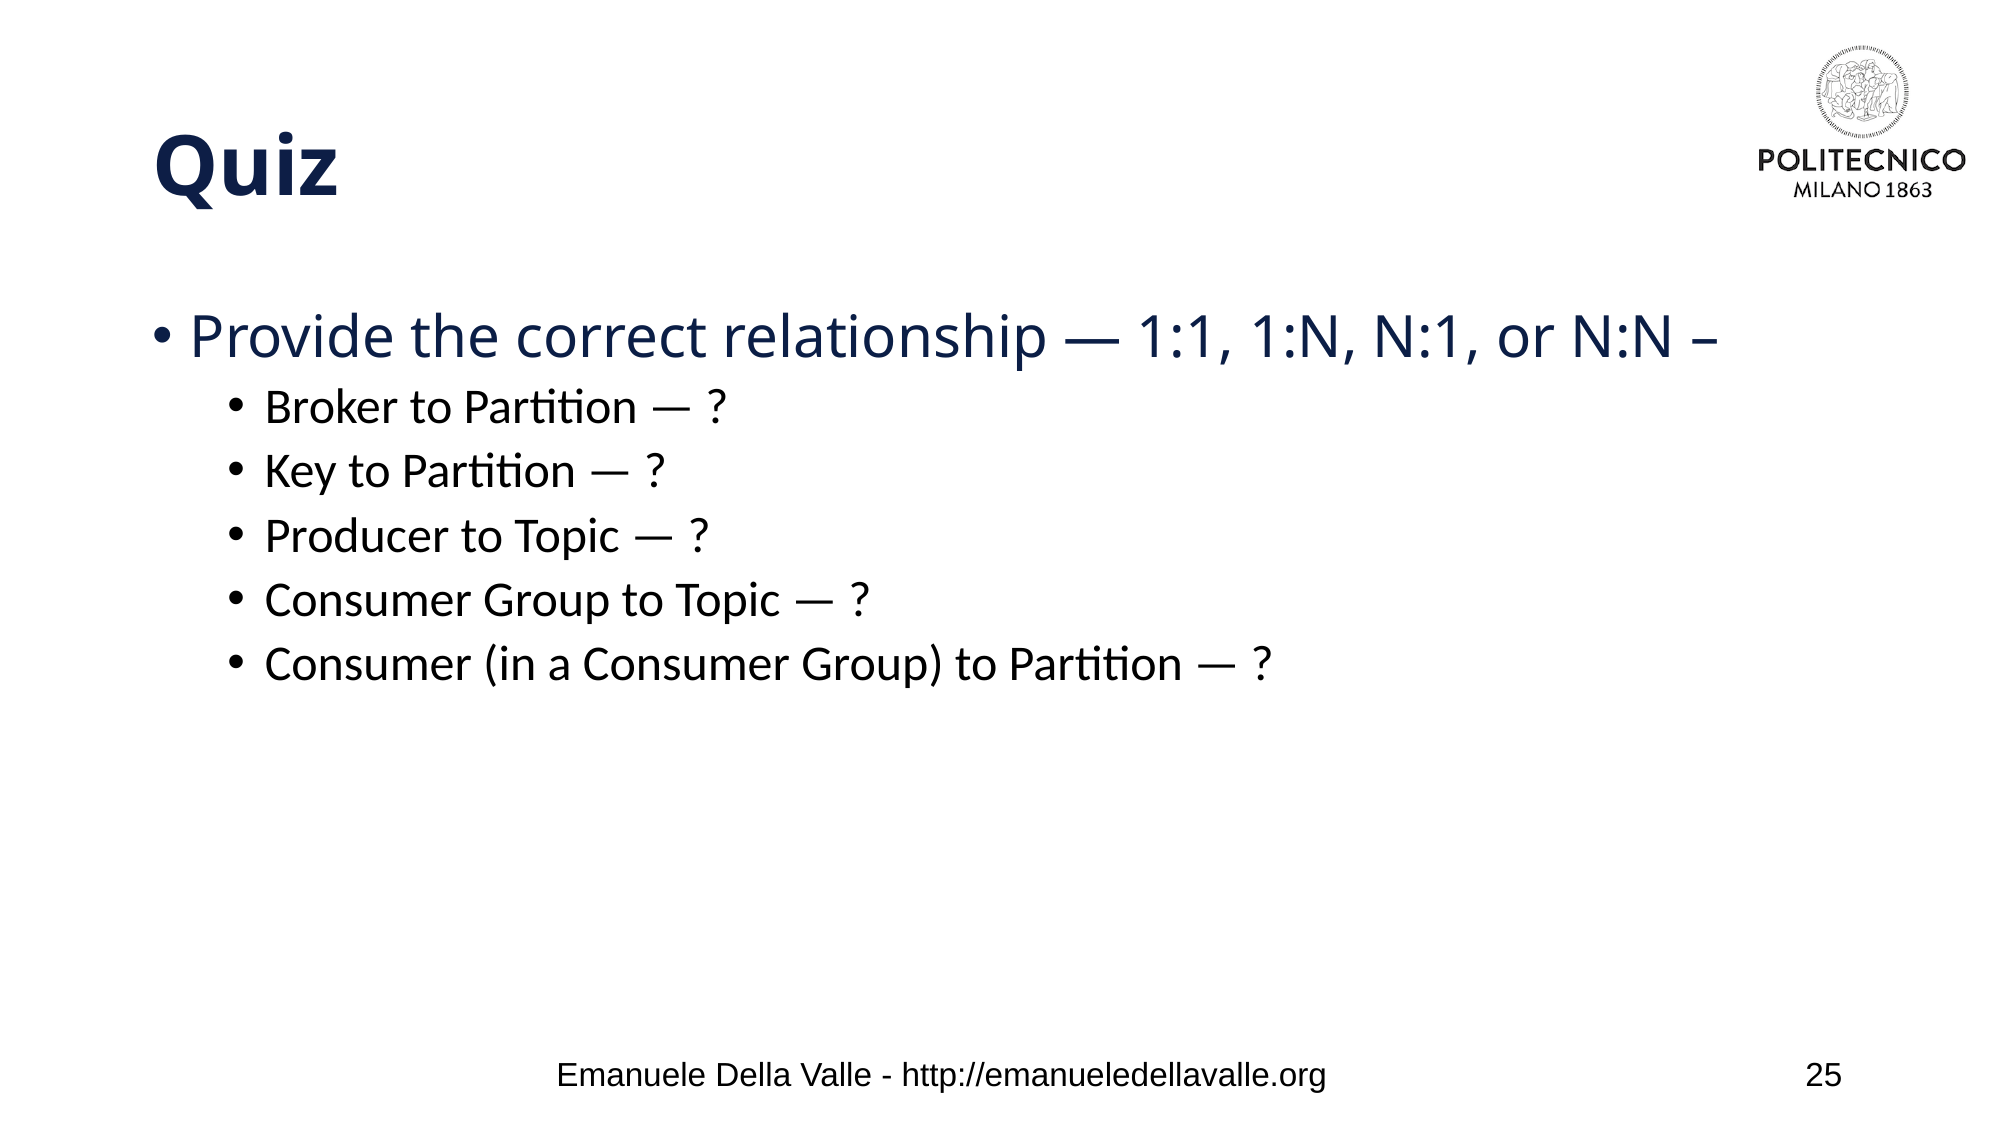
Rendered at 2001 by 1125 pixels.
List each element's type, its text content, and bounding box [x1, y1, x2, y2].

footer Emanuele Della Valle - http://emanueledellavalle.org [536, 1042, 1464, 1103]
slide_number 25 [1498, 1042, 1863, 1103]
list Provide the correct relationship — 1:1, 1:N, N:1, or N:N – Broker to Partition — ? Key to Partition — ? Producer to Topic — ? Consumer Group to Topic — ? Consumer (in a Consumer Group) to Partition — ? [137, 299, 1863, 1014]
picture [1759, 45, 1966, 198]
title Quiz [137, 59, 1502, 278]
